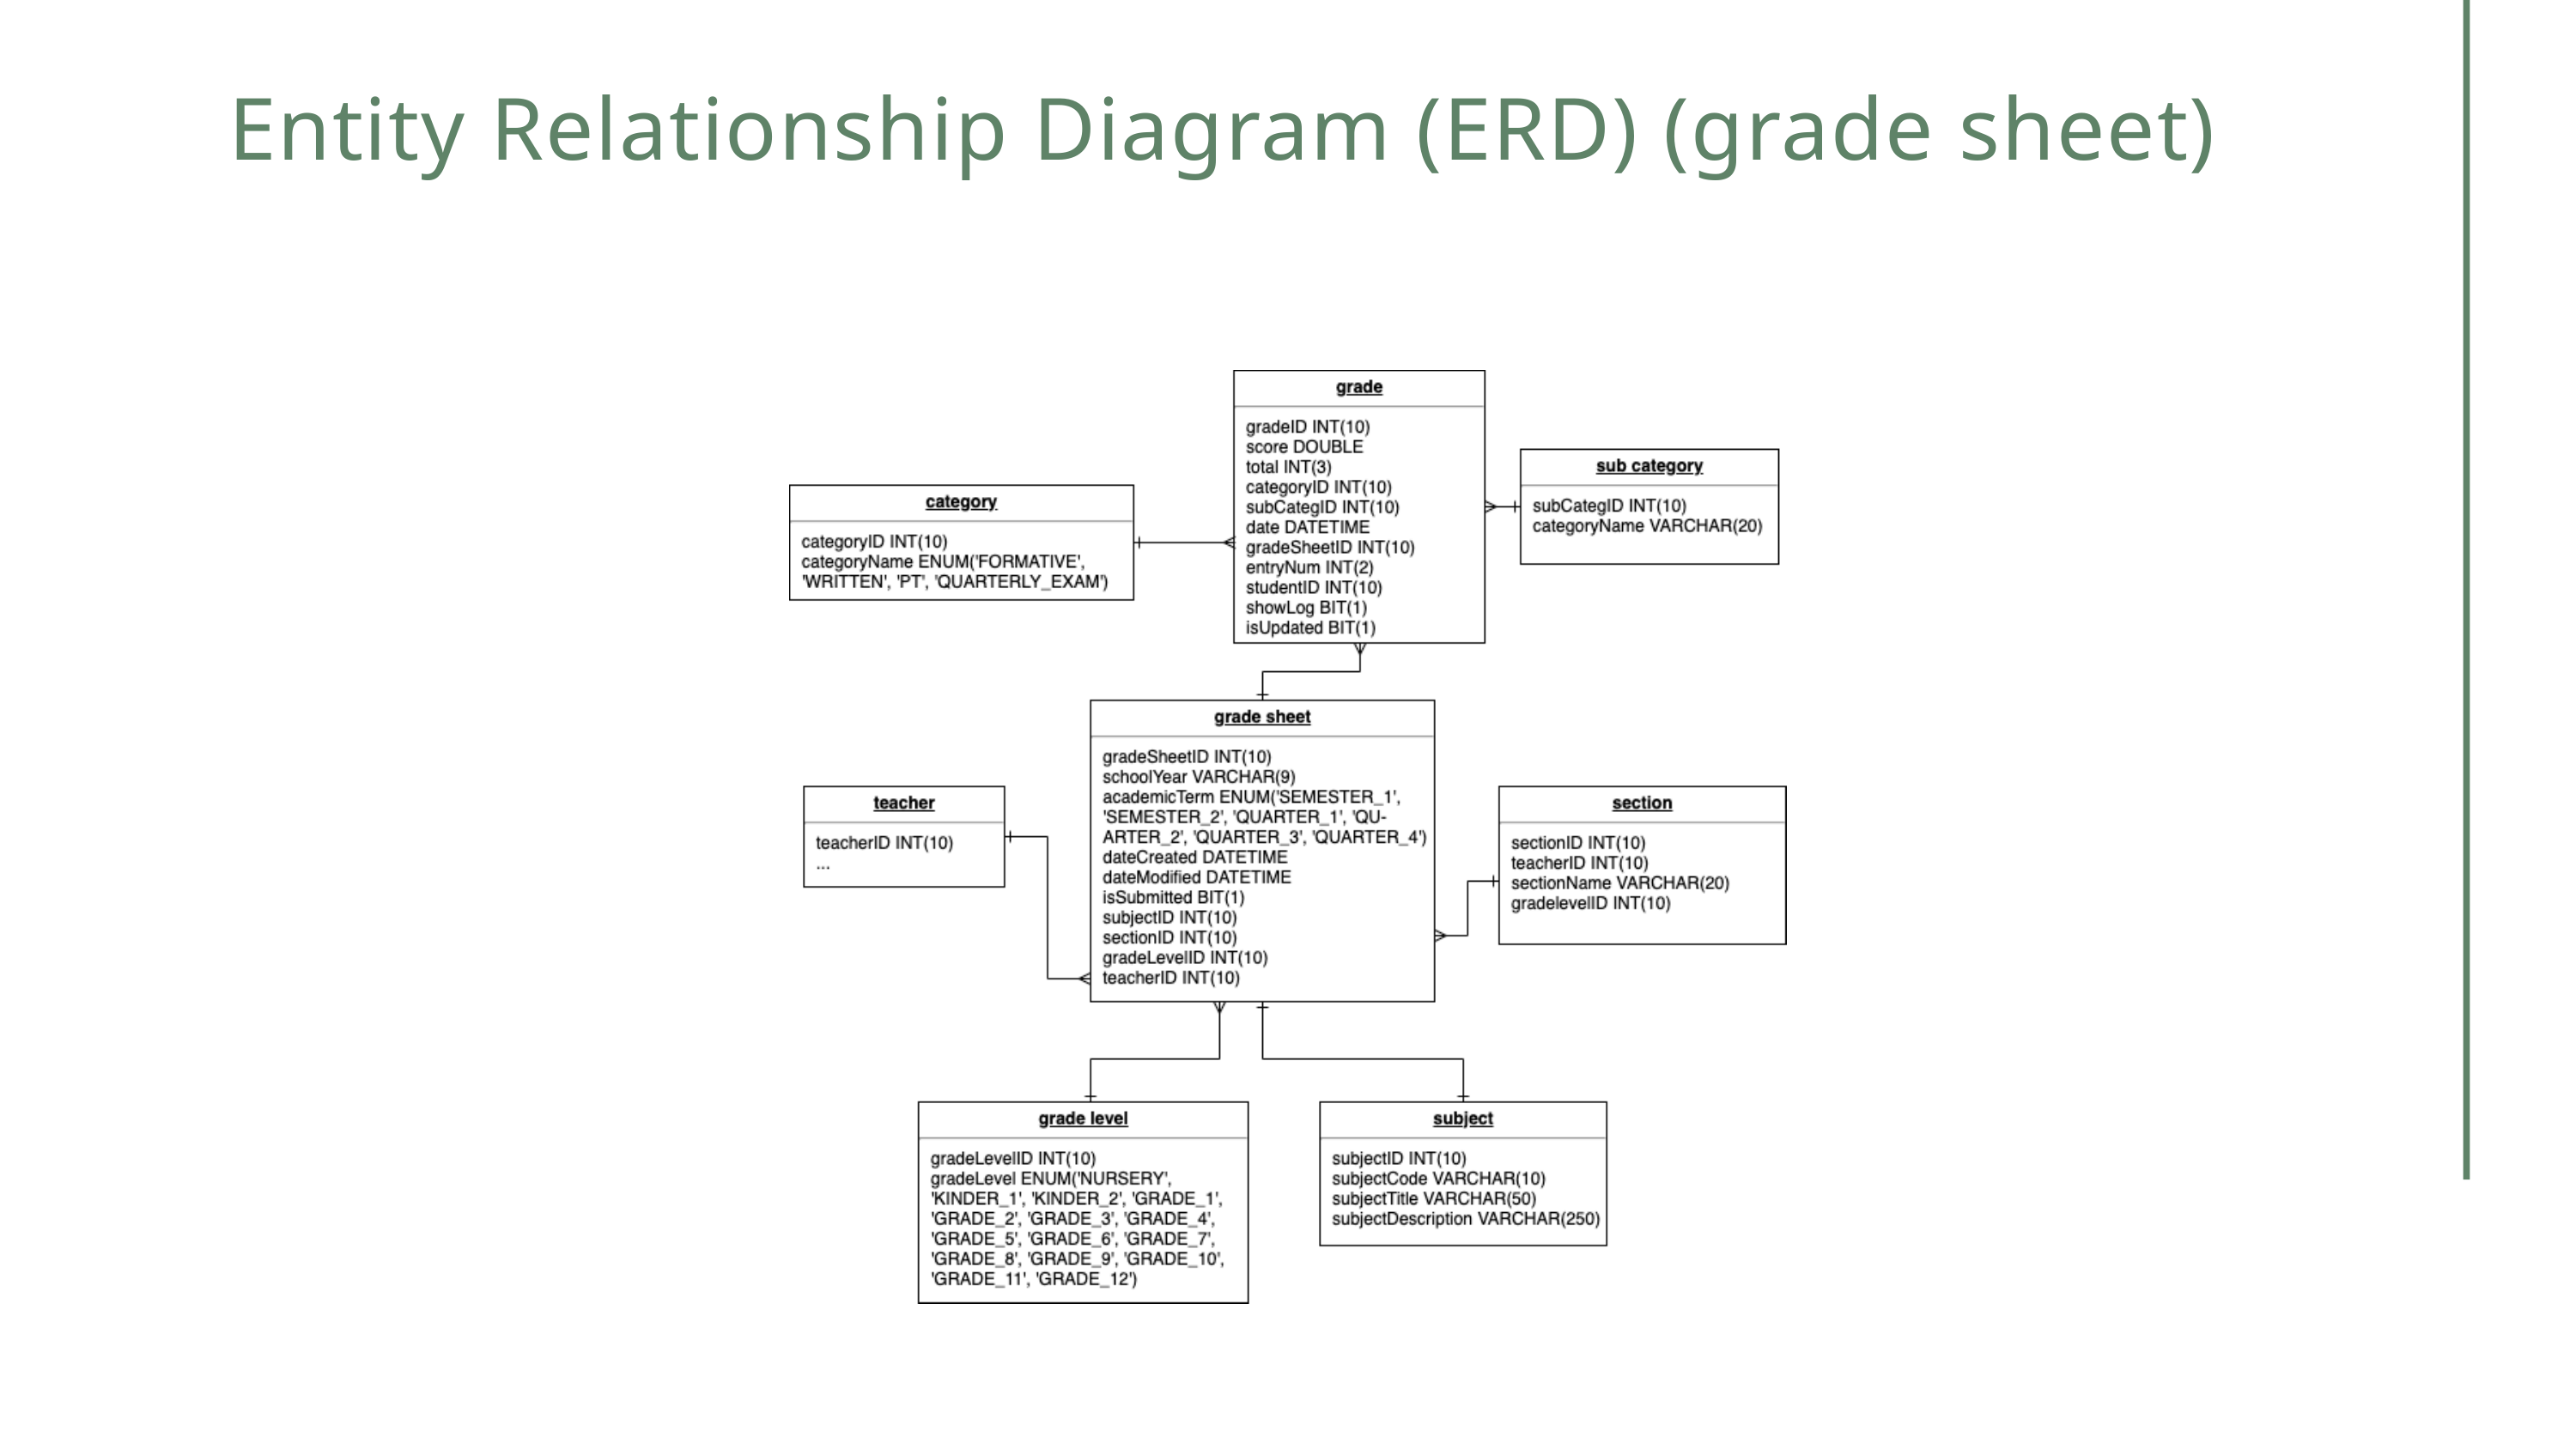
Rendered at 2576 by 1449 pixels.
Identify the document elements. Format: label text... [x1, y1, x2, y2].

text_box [2395, 0, 2532, 1403]
picture [788, 370, 1788, 1304]
text_box Entity Relationship Diagram (ERD) (grade sheet) [98, 69, 2350, 178]
